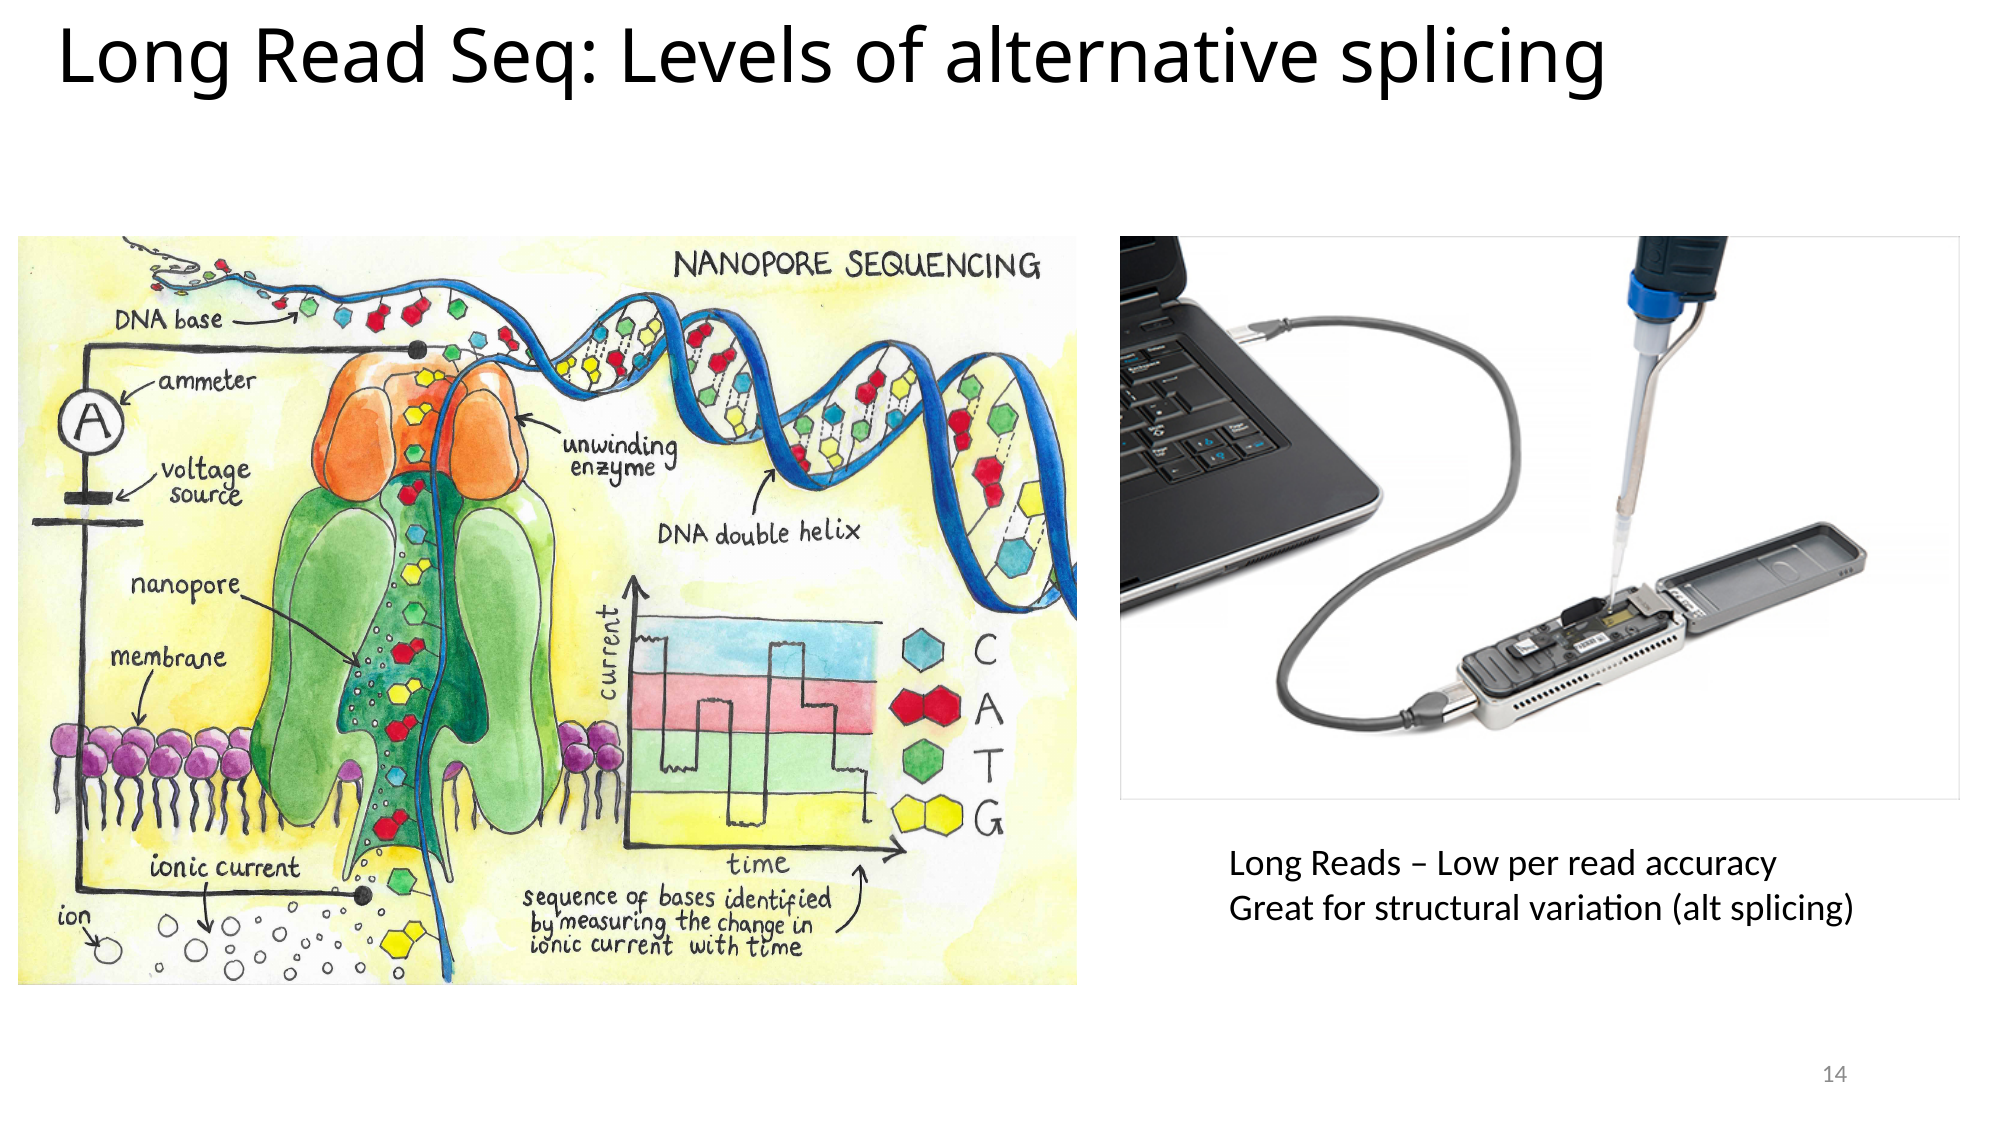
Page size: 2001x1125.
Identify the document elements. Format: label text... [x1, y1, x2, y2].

slide_number 14 [1412, 1042, 1863, 1103]
text_box Long Read Seq: Levels of alternative splicing [41, 0, 1625, 105]
text_box Long Reads – Low per read accuracy Great for structural variation (alt splicing) [1214, 830, 1871, 936]
picture [1120, 236, 1960, 800]
picture [18, 236, 1077, 985]
